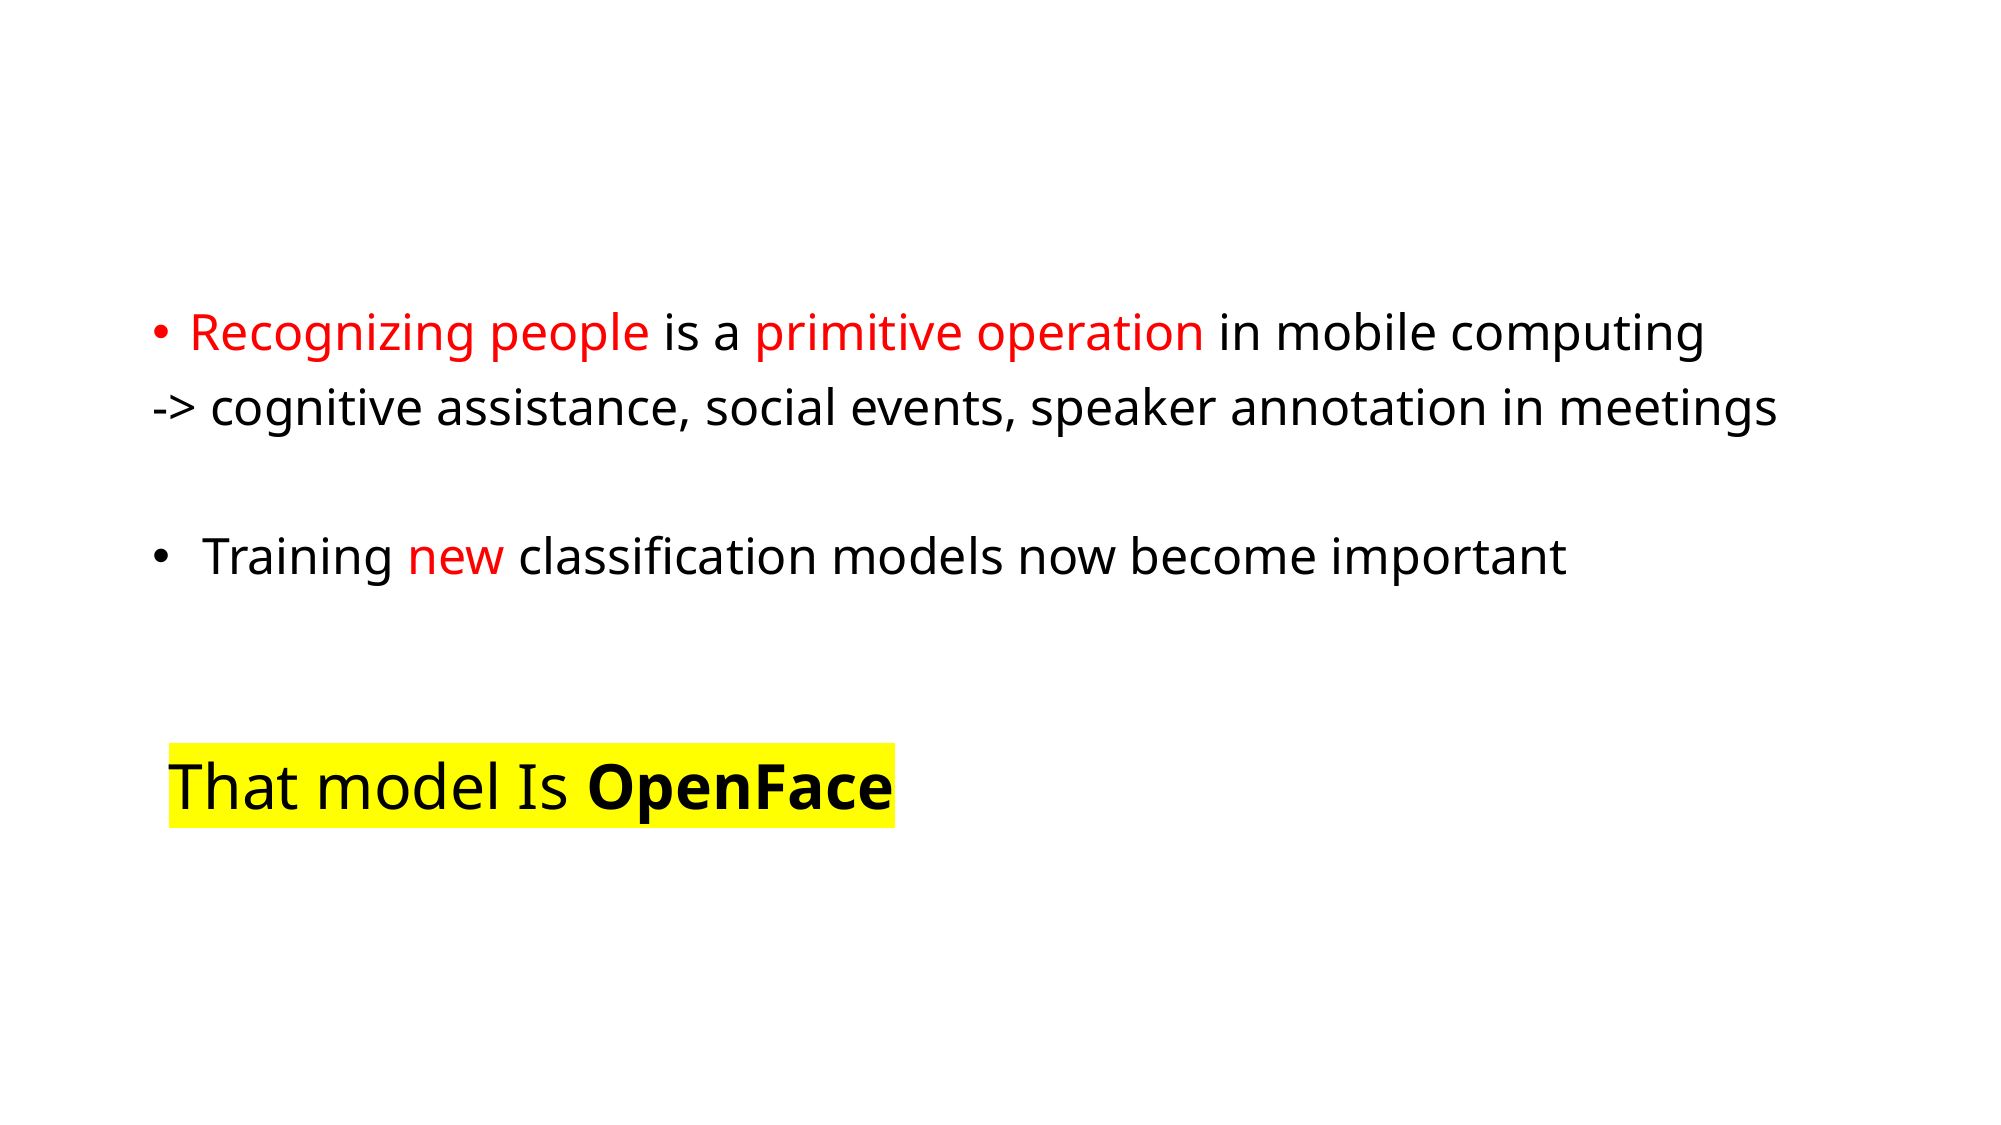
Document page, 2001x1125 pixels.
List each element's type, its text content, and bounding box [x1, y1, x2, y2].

list Recognizing people is a primitive operation in mobile computing -> cognitive assistance, social events, speaker annotation in meetings Training new classification models now become important That model Is OpenFace [137, 299, 1863, 1014]
